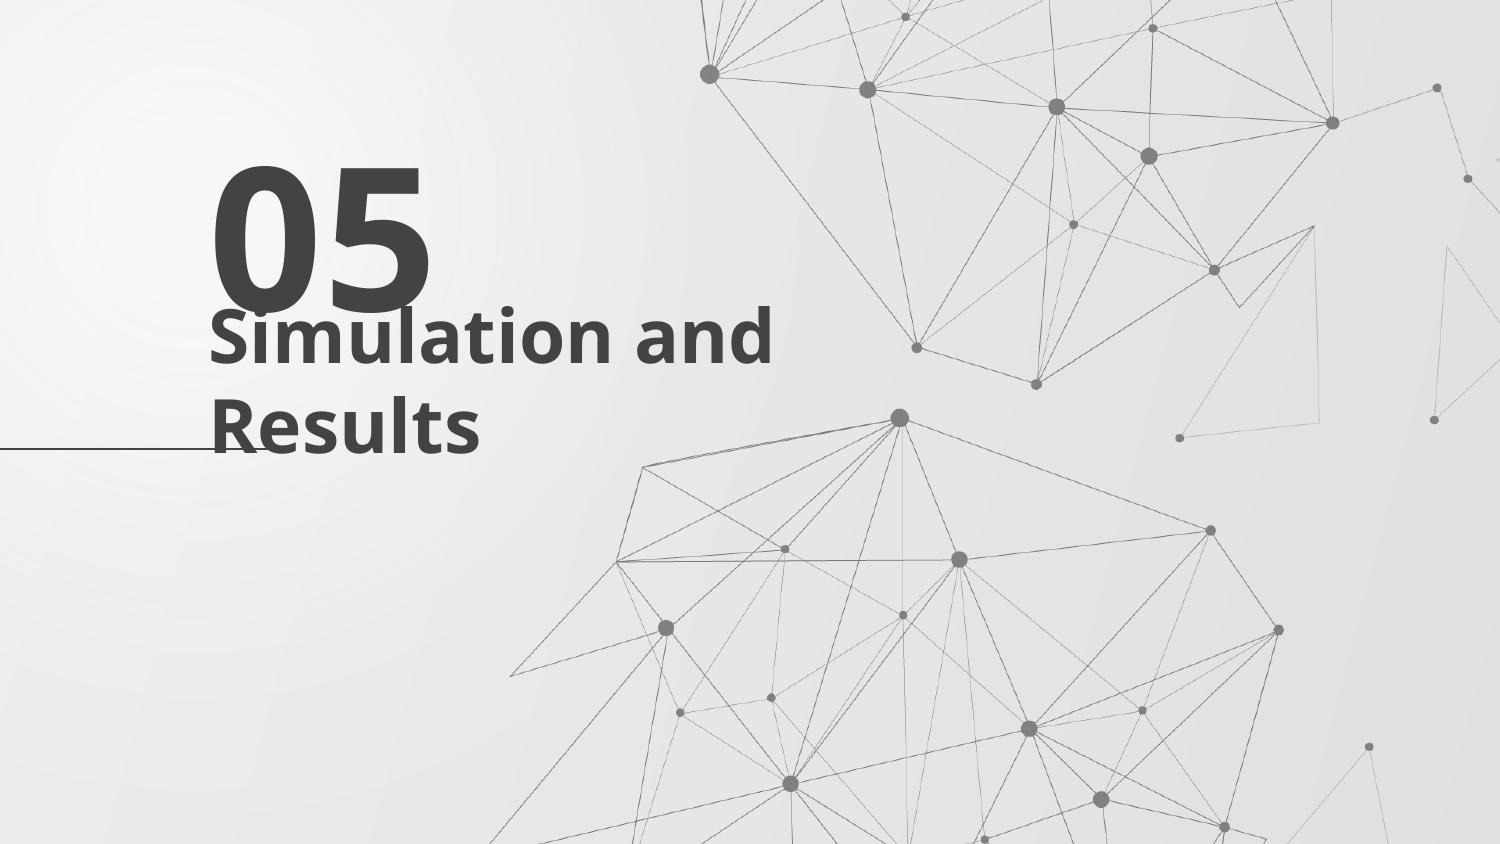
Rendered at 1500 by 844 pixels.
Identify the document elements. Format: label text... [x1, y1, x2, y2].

title Simulation and Results [193, 220, 1046, 537]
picture [0, 0, 1500, 844]
title 05 [193, 169, 683, 294]
